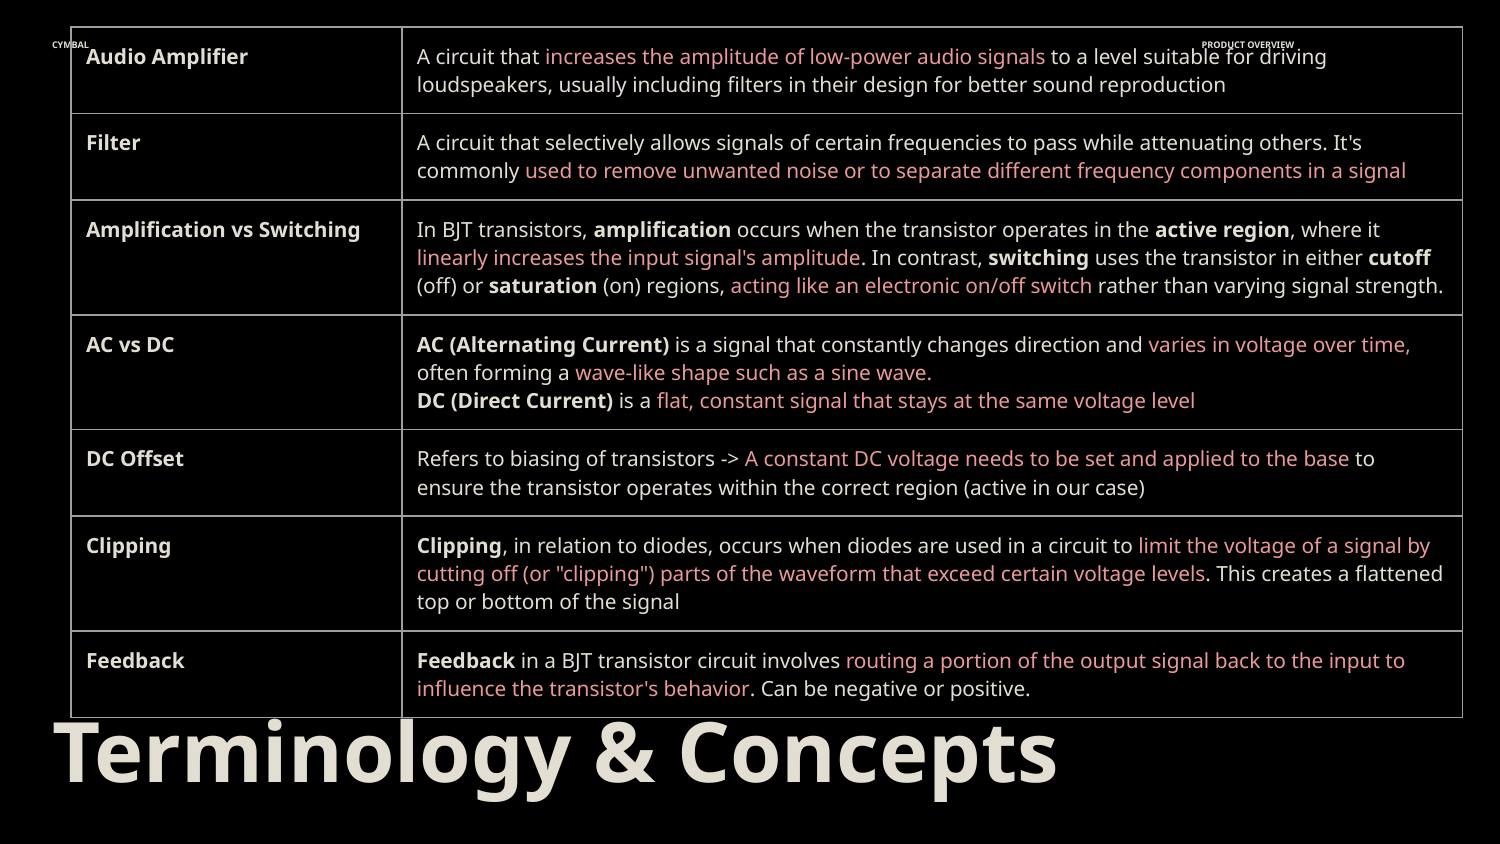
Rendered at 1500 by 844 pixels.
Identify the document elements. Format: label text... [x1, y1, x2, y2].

table_cell Amplification vs Switching [72, 201, 401, 314]
table_cell In BJT transistors, amplification occurs when the transistor operates in the active region, where it linearly increases the input signal's amplitude. In contrast, switching uses the transistor in either cutoff (off) or saturation (on) regions, acting like an electronic on/off switch rather than varying signal strength. [403, 201, 1462, 314]
table_cell DC Offset [72, 430, 401, 515]
table_header A circuit that increases the amplitude of low-power audio signals to a level suitable for driving loudspeakers, usually including filters in their design for better sound reproduction [403, 28, 1462, 113]
table_cell AC (Alternating Current) is a signal that constantly changes direction and varies in voltage over time, often forming a wave-like shape such as a sine wave. DC (Direct Current) is a flat, constant signal that stays at the same voltage level [403, 316, 1462, 429]
table_cell Feedback in a BJT transistor circuit involves routing a portion of the output signal back to the input to influence the transistor's behavior. Can be negative or positive. [403, 632, 1462, 717]
table_cell Clipping, in relation to diodes, occurs when diodes are used in a circuit to limit the voltage of a signal by cutting off (or "clipping") parts of the waveform that exceed certain voltage levels. This creates a flattened top or bottom of the signal [403, 517, 1462, 630]
table_cell Filter [72, 114, 401, 199]
table_cell Clipping [72, 517, 401, 630]
table_cell Refers to biasing of transistors -> A constant DC voltage needs to be set and applied to the base to ensure the transistor operates within the correct region (active in our case) [403, 430, 1462, 515]
table_cell A circuit that selectively allows signals of certain frequencies to pass while attenuating others. It's commonly used to remove unwanted noise or to separate different frequency components in a signal [403, 114, 1462, 199]
table_cell Feedback [72, 632, 401, 717]
table_header Audio Amplifier [72, 28, 401, 113]
title Terminology & Concepts [37, 257, 1463, 814]
title CYMBAL [37, 26, 70, 67]
table_cell AC vs DC [72, 316, 401, 429]
